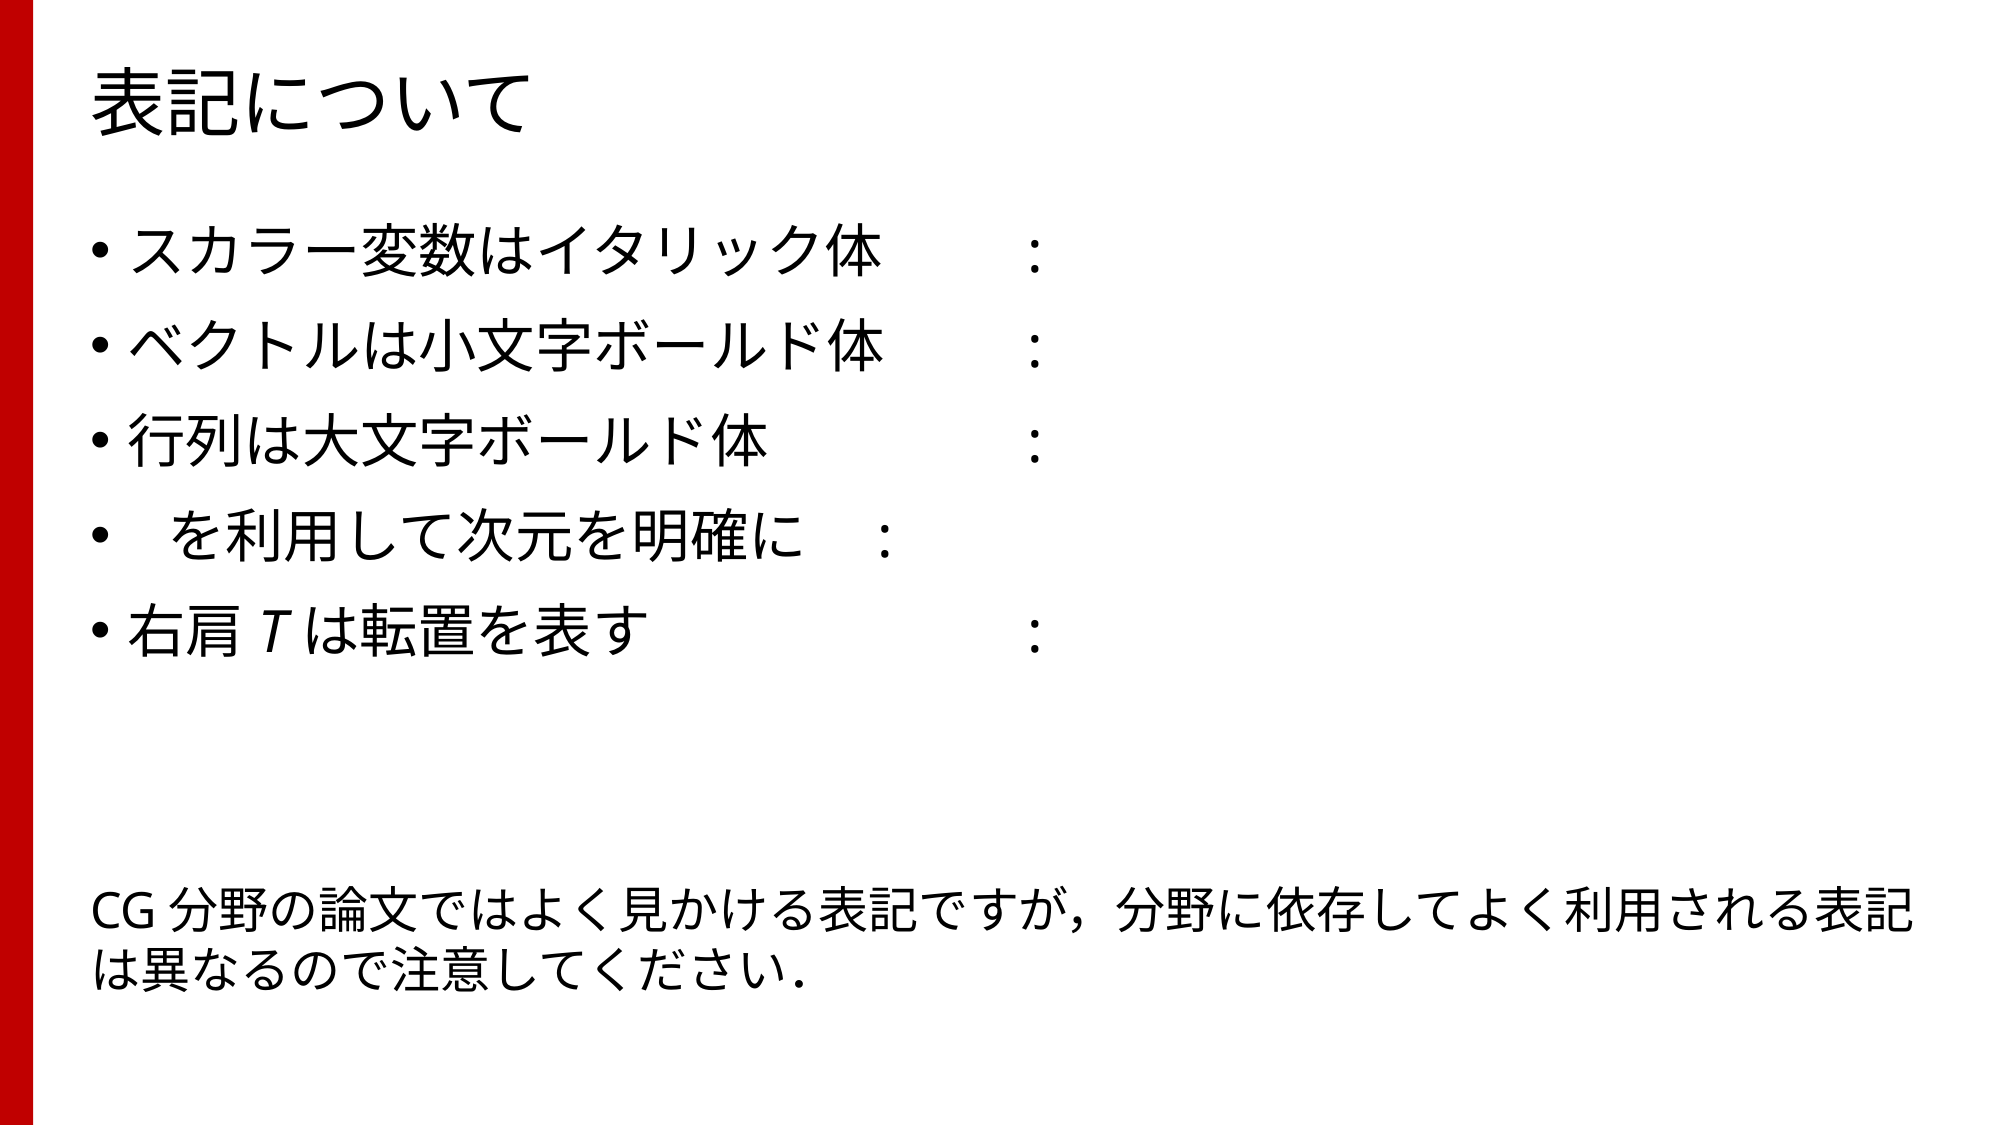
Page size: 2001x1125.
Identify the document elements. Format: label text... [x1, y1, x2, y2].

title 表記について [75, 46, 1958, 167]
